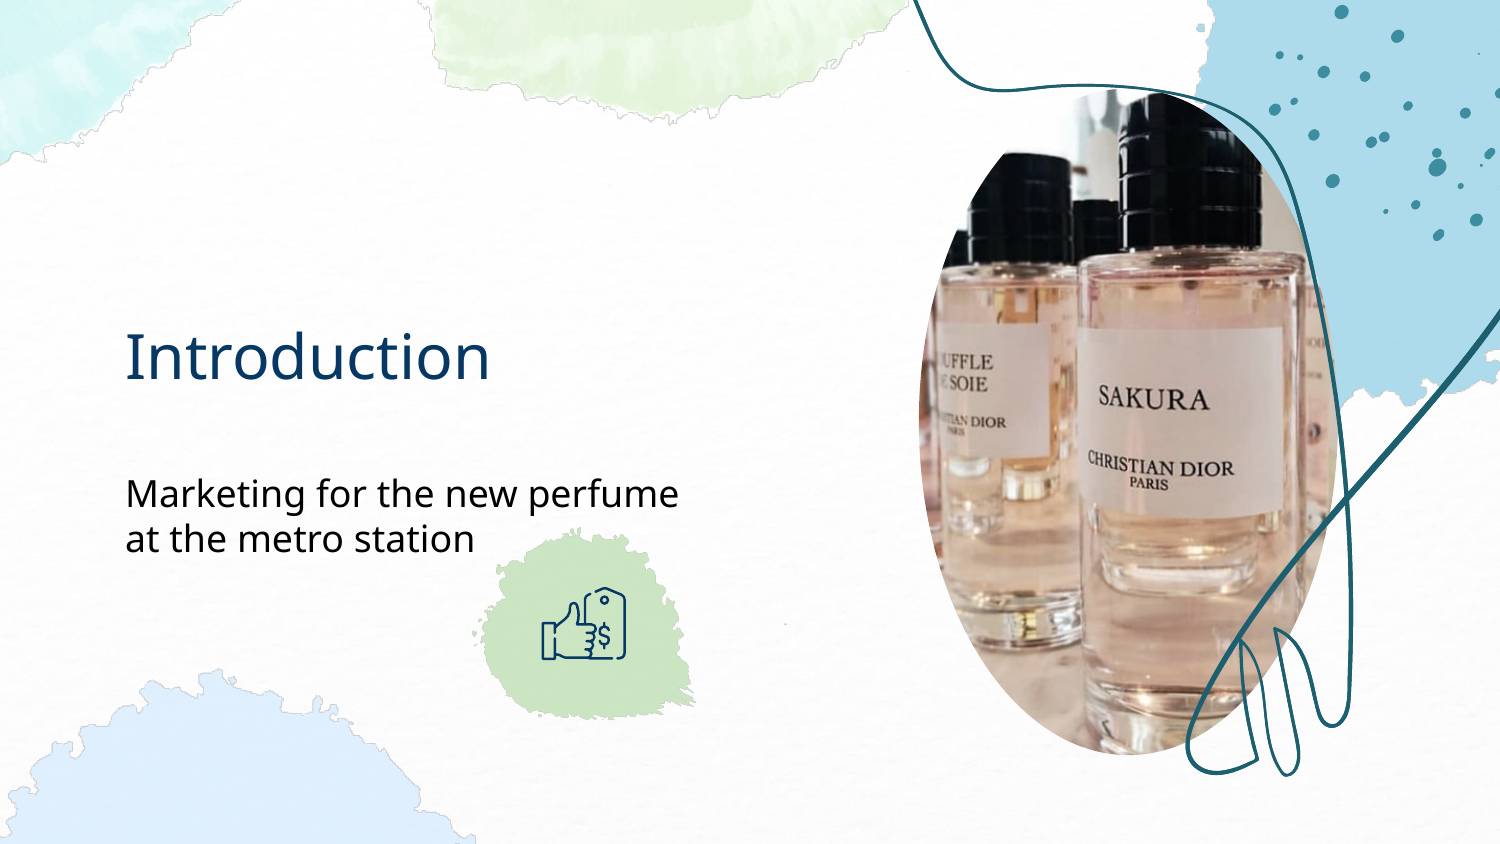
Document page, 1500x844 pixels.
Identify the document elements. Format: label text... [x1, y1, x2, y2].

text_box [1342, 308, 1500, 724]
text_box [913, 0, 980, 86]
picture [0, 0, 1500, 844]
title Introduction [110, 307, 538, 402]
subtitle Marketing for the new perfume at the metro station [110, 419, 696, 611]
text_box [1275, 764, 1300, 777]
text_box [1191, 764, 1253, 776]
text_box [541, 586, 627, 661]
